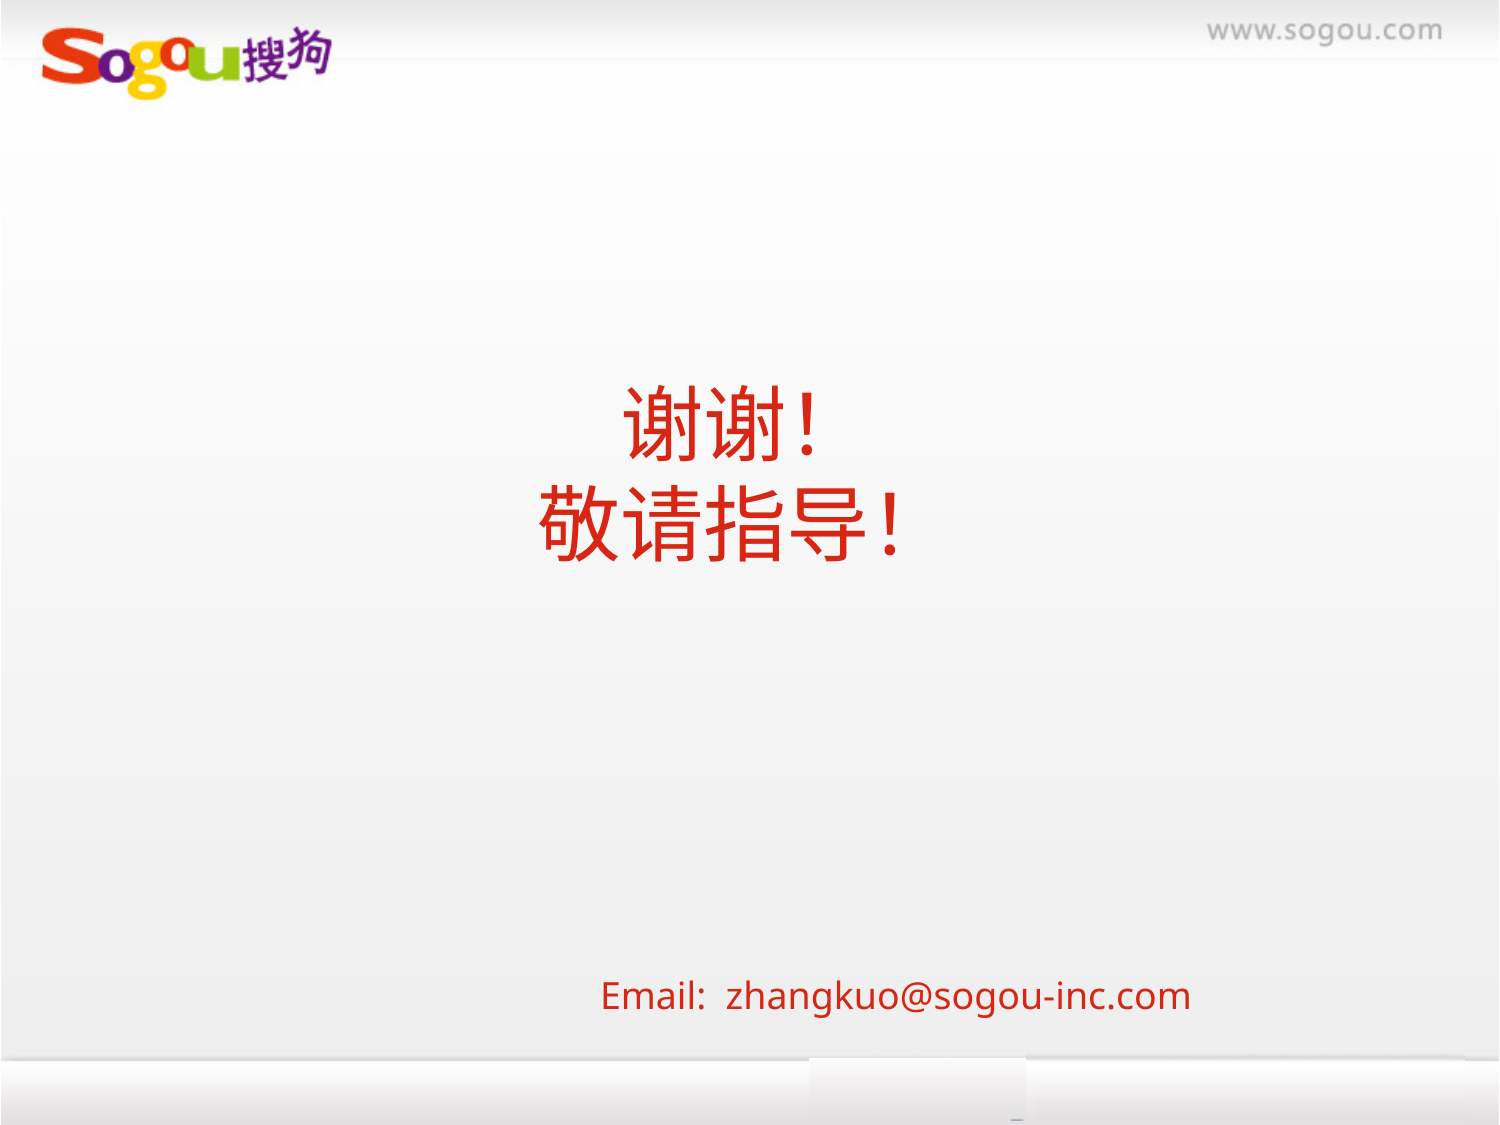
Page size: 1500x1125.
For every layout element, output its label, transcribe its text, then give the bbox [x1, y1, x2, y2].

picture [1, 0, 1499, 1125]
text_box 谢谢！ 敬请指导！ Email: zhangkuo@sogou-inc.com [107, 472, 1383, 917]
